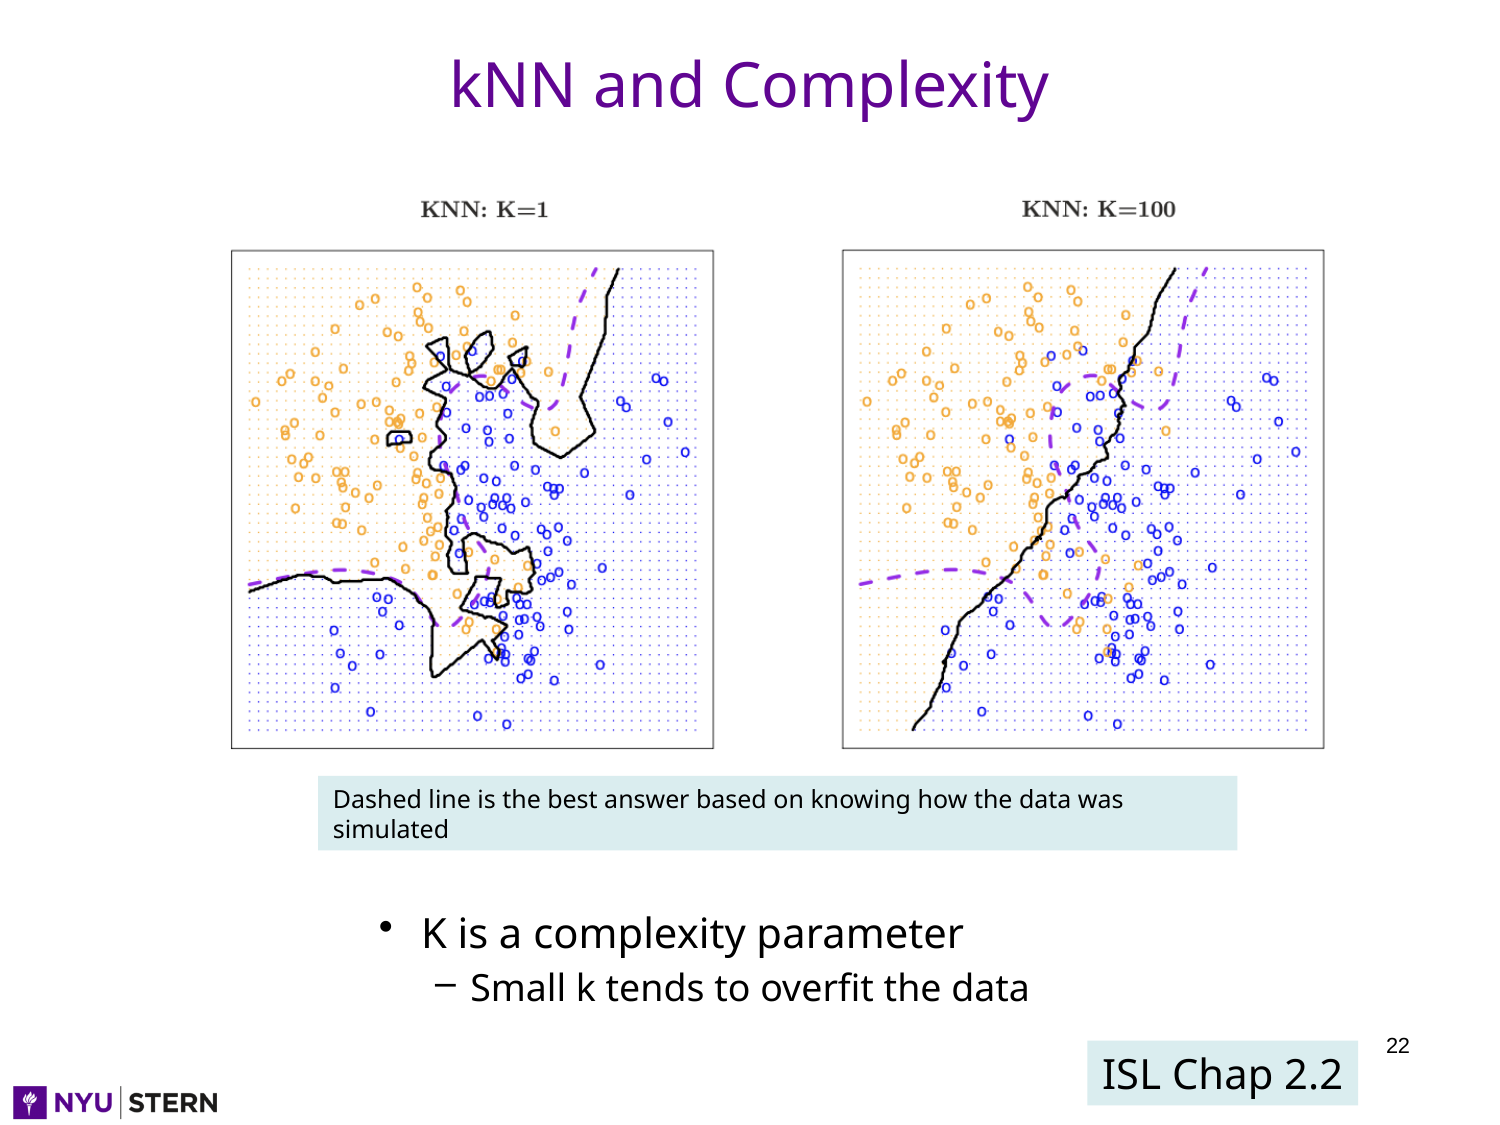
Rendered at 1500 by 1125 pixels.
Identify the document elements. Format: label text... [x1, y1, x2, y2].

picture [183, 163, 732, 775]
list K is a complexity parameter Small k tends to overfit the data [363, 898, 1284, 1036]
text_box Dashed line is the best answer based on knowing how the data was simulated [318, 775, 1238, 851]
picture [0, 1038, 230, 1125]
picture [823, 176, 1353, 779]
slide_number 22 [1074, 1024, 1426, 1103]
text_box ISL Chap 2.2 [1087, 1040, 1359, 1106]
title kNN and Complexity [75, 22, 1425, 142]
